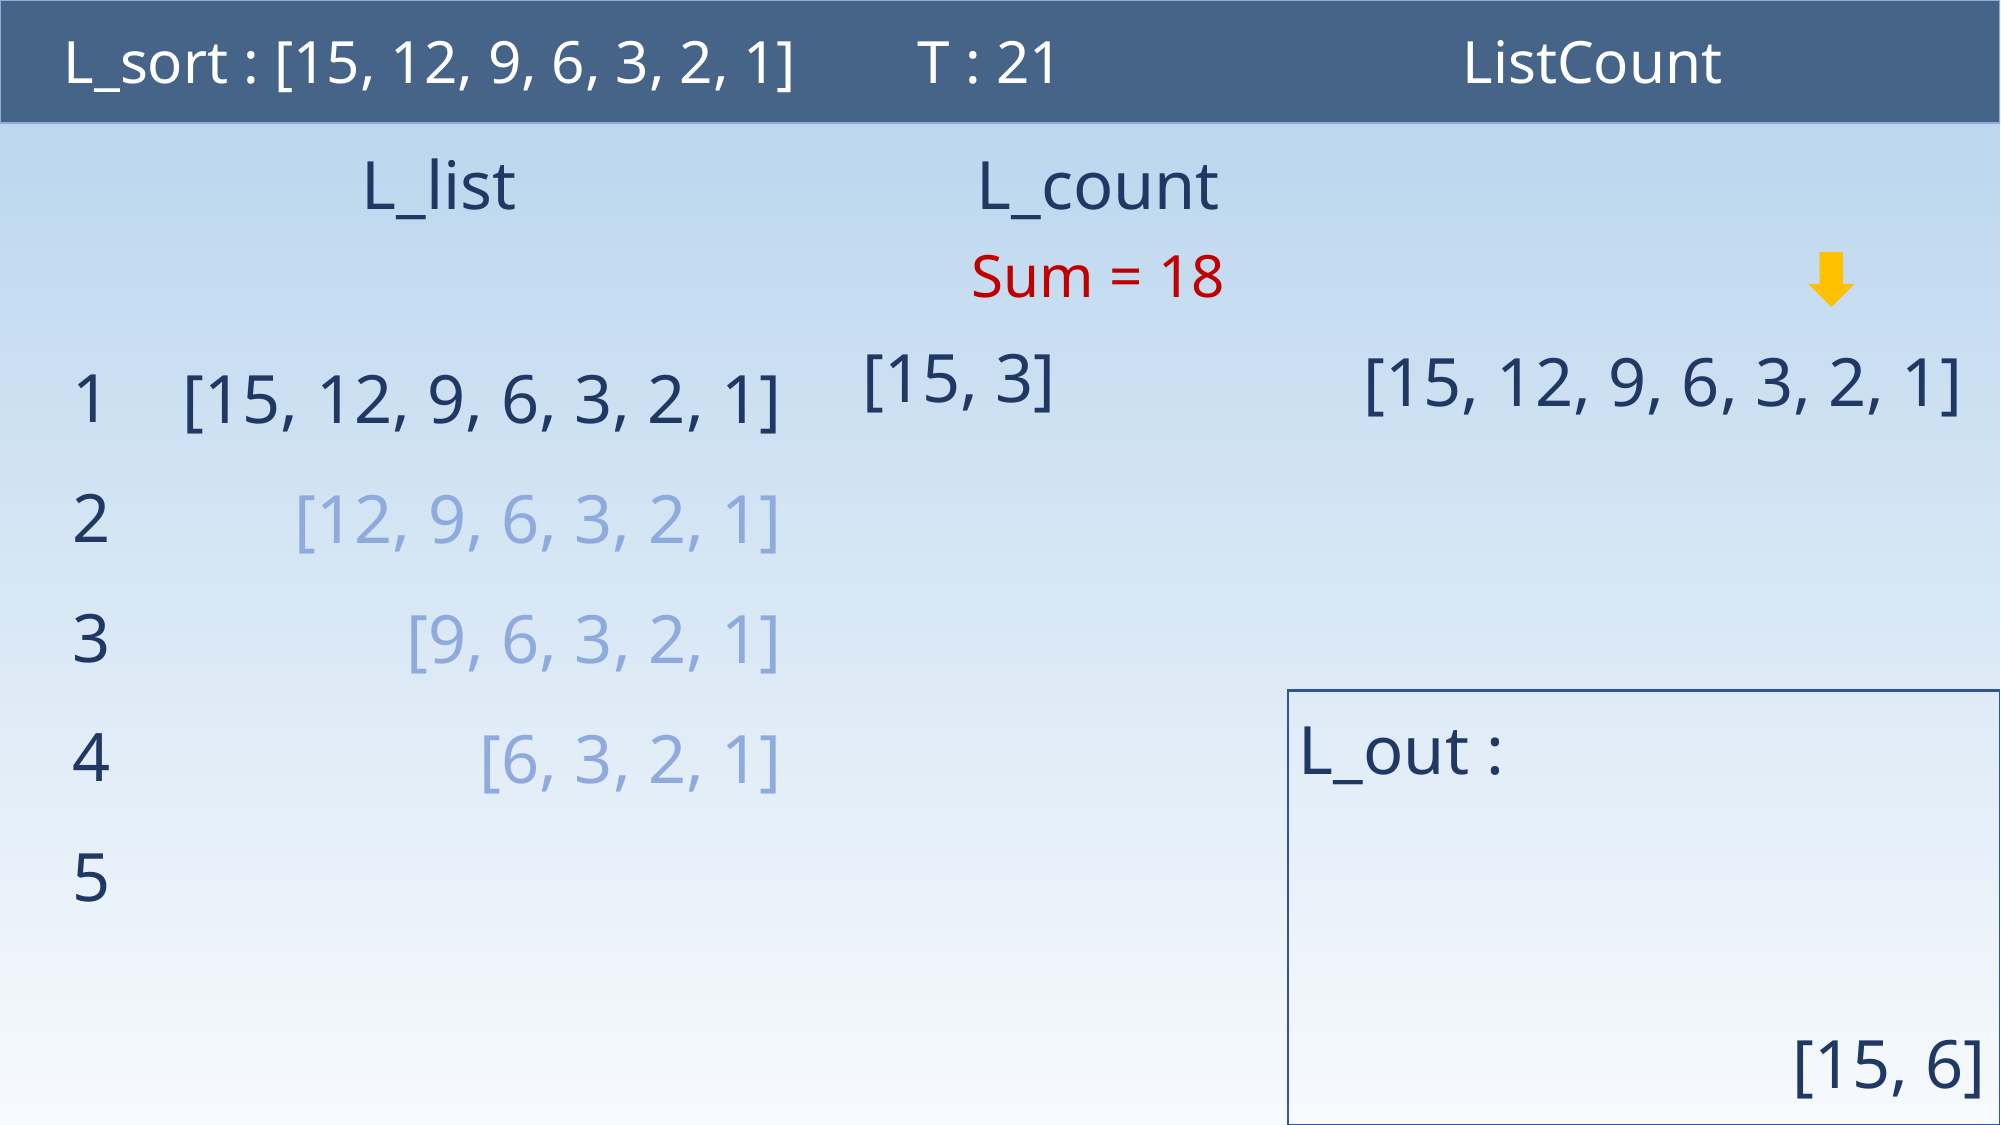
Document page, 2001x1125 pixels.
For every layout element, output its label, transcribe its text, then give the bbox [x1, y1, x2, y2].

text_box ﻿﻿L_list [346, 135, 532, 231]
text_box 1 2 3 4 5 [57, 308, 126, 923]
text_box Sum = 18 [957, 232, 1240, 317]
text_box ﻿[15, 12, 9, 6, 3, 2, 1] ﻿[12, 9, 6, 3, 2, 1] ﻿[9, 6, 3, 2, 1] ﻿[6, 3, 2, 1] [160, 309, 797, 804]
text_box ﻿L_count [961, 135, 1235, 231]
text_box ﻿[15, 3] [847, 328, 1071, 424]
text_box [15, 6] [1777, 1014, 2000, 1110]
text_box ﻿ListCount [1447, 18, 1737, 103]
text_box ﻿L_out : [1283, 700, 1287, 796]
text_box [1287, 689, 2000, 1125]
text_box ﻿[15, 12, 9, 6, 3, 2, 1] [1348, 292, 1978, 427]
text_box [1805, 251, 1858, 292]
text_box ﻿L_sort : ﻿[15, 12, 9, 6, 3, 2, 1] T : 21 [49, 18, 1079, 103]
